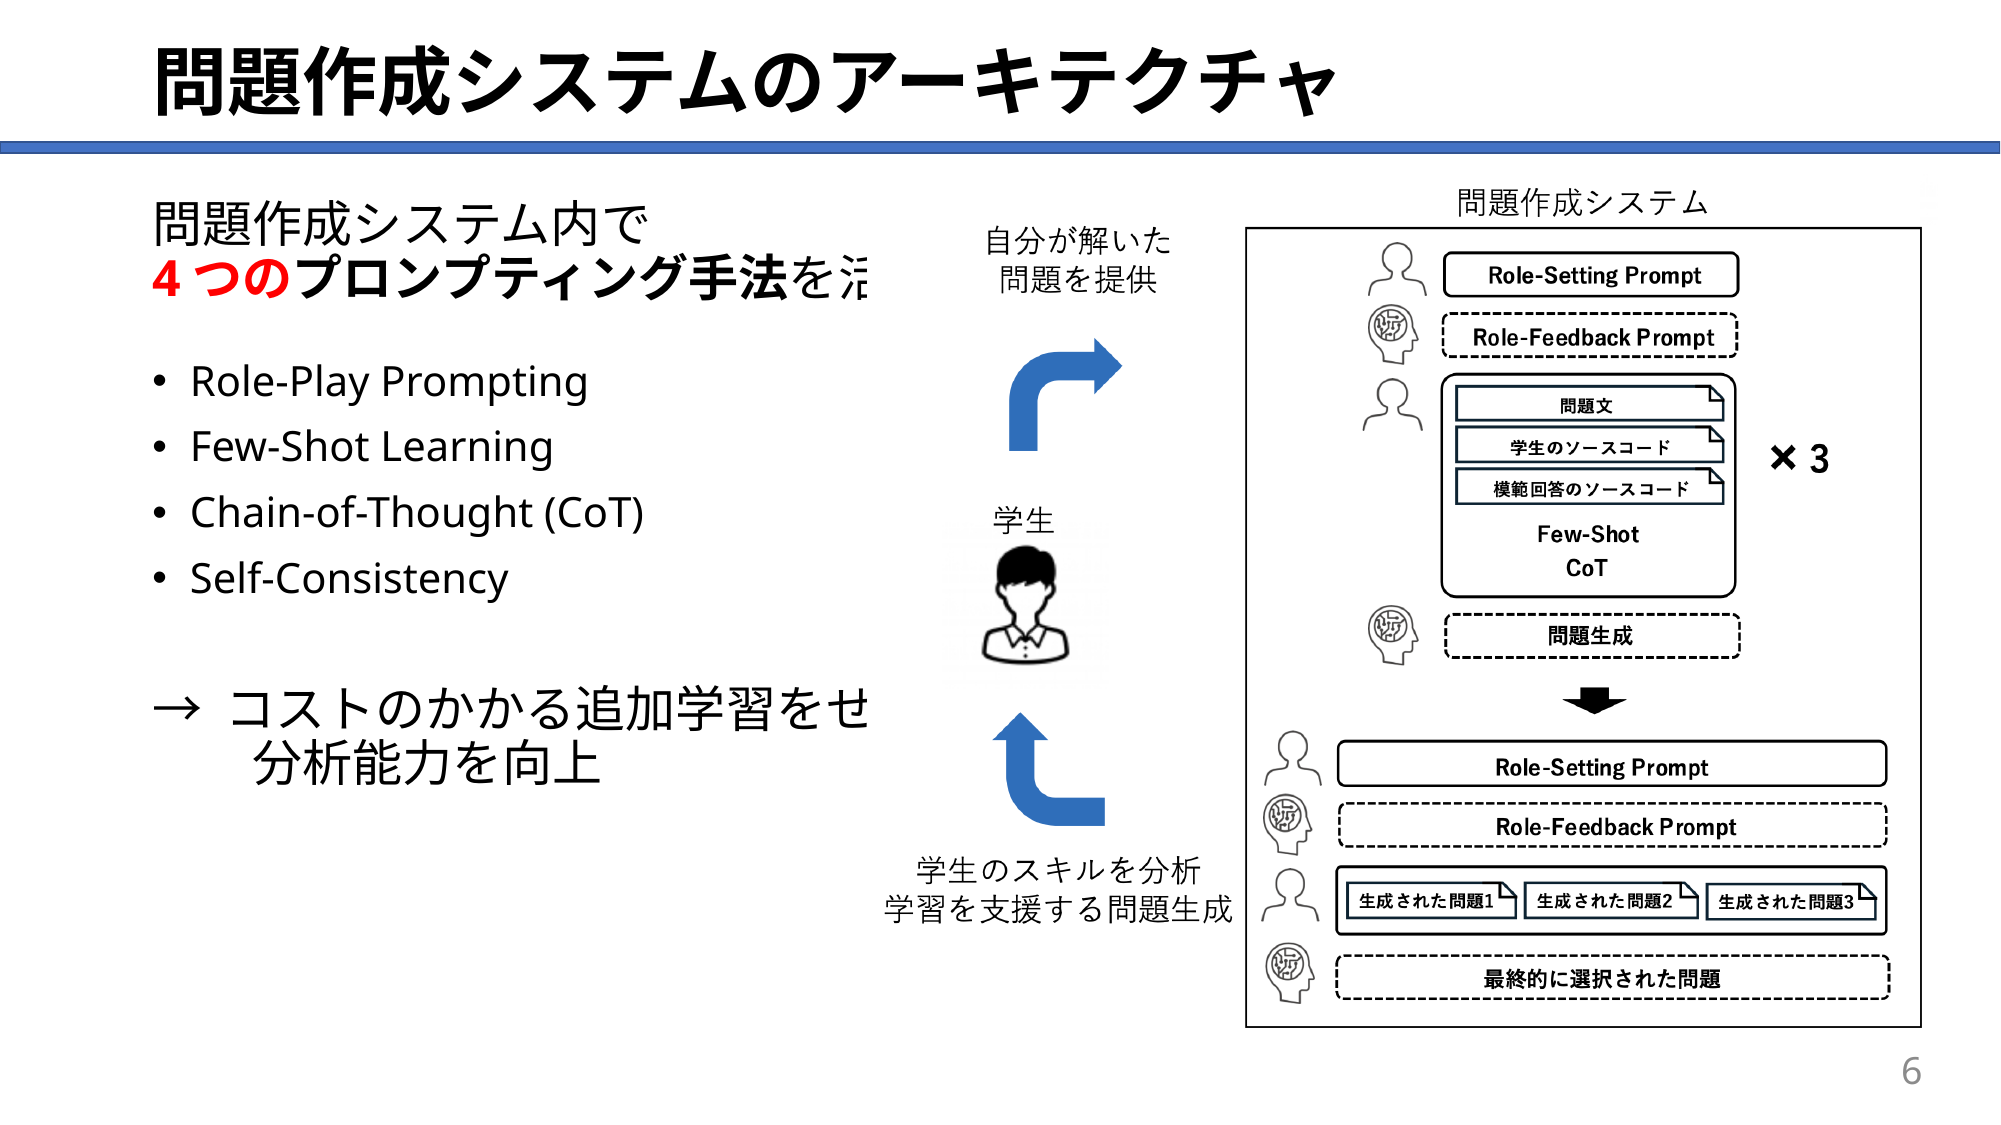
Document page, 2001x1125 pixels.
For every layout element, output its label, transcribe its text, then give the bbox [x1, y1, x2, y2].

slide_number 6 [1487, 1043, 1938, 1103]
picture [867, 174, 1938, 1043]
title 問題作成システムのアーキテクチャ [137, 11, 1863, 160]
list 問題作成システム内で 4つのプロンプティング手法を活用 Role-Play Prompting Few-Shot Learning Chain-of-Thought (CoT) Self-Consistency → コストのかかる追加学習をせずに 分析能力を向上 [137, 191, 867, 1023]
